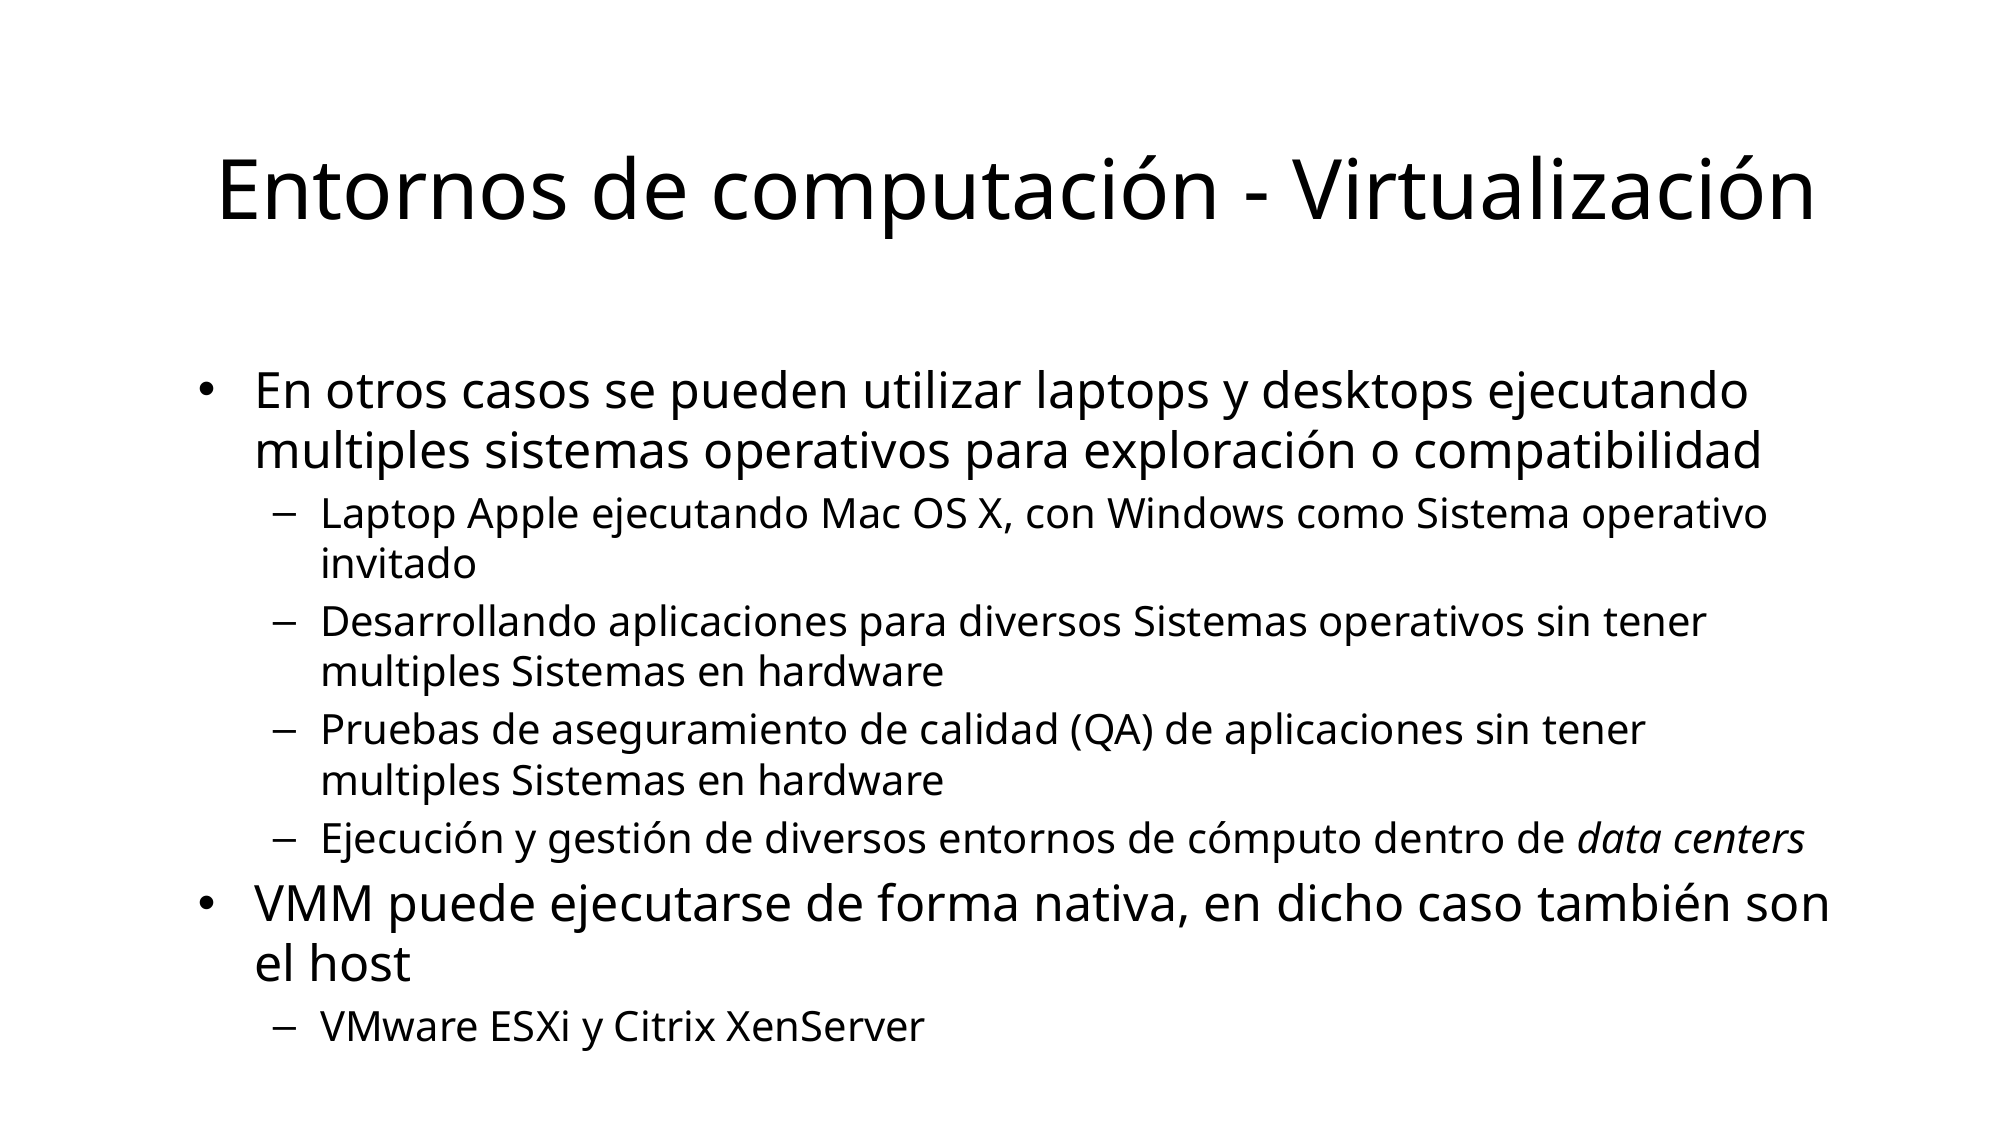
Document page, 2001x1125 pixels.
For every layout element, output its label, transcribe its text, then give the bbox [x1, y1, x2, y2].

title Entornos de computación - Virtualización [183, 90, 1851, 284]
list En otros casos se pueden utilizar laptops y desktops ejecutando multiples sistemas operativos para exploración o compatibilidad Laptop Apple ejecutando Mac OS X, con Windows como Sistema operativo invitado Desarrollando aplicaciones para diversos Sistemas operativos sin tener multiples Sistemas en hardware Pruebas de aseguramiento de calidad (QA) de aplicaciones sin tener multiples Sistemas en hardware Ejecución y gestión de diversos entornos de cómputo dentro de data centers VMM puede ejecutarse de forma nativa, en dicho caso también son el host VMware ESXi y Citrix XenServer [183, 350, 1851, 1111]
